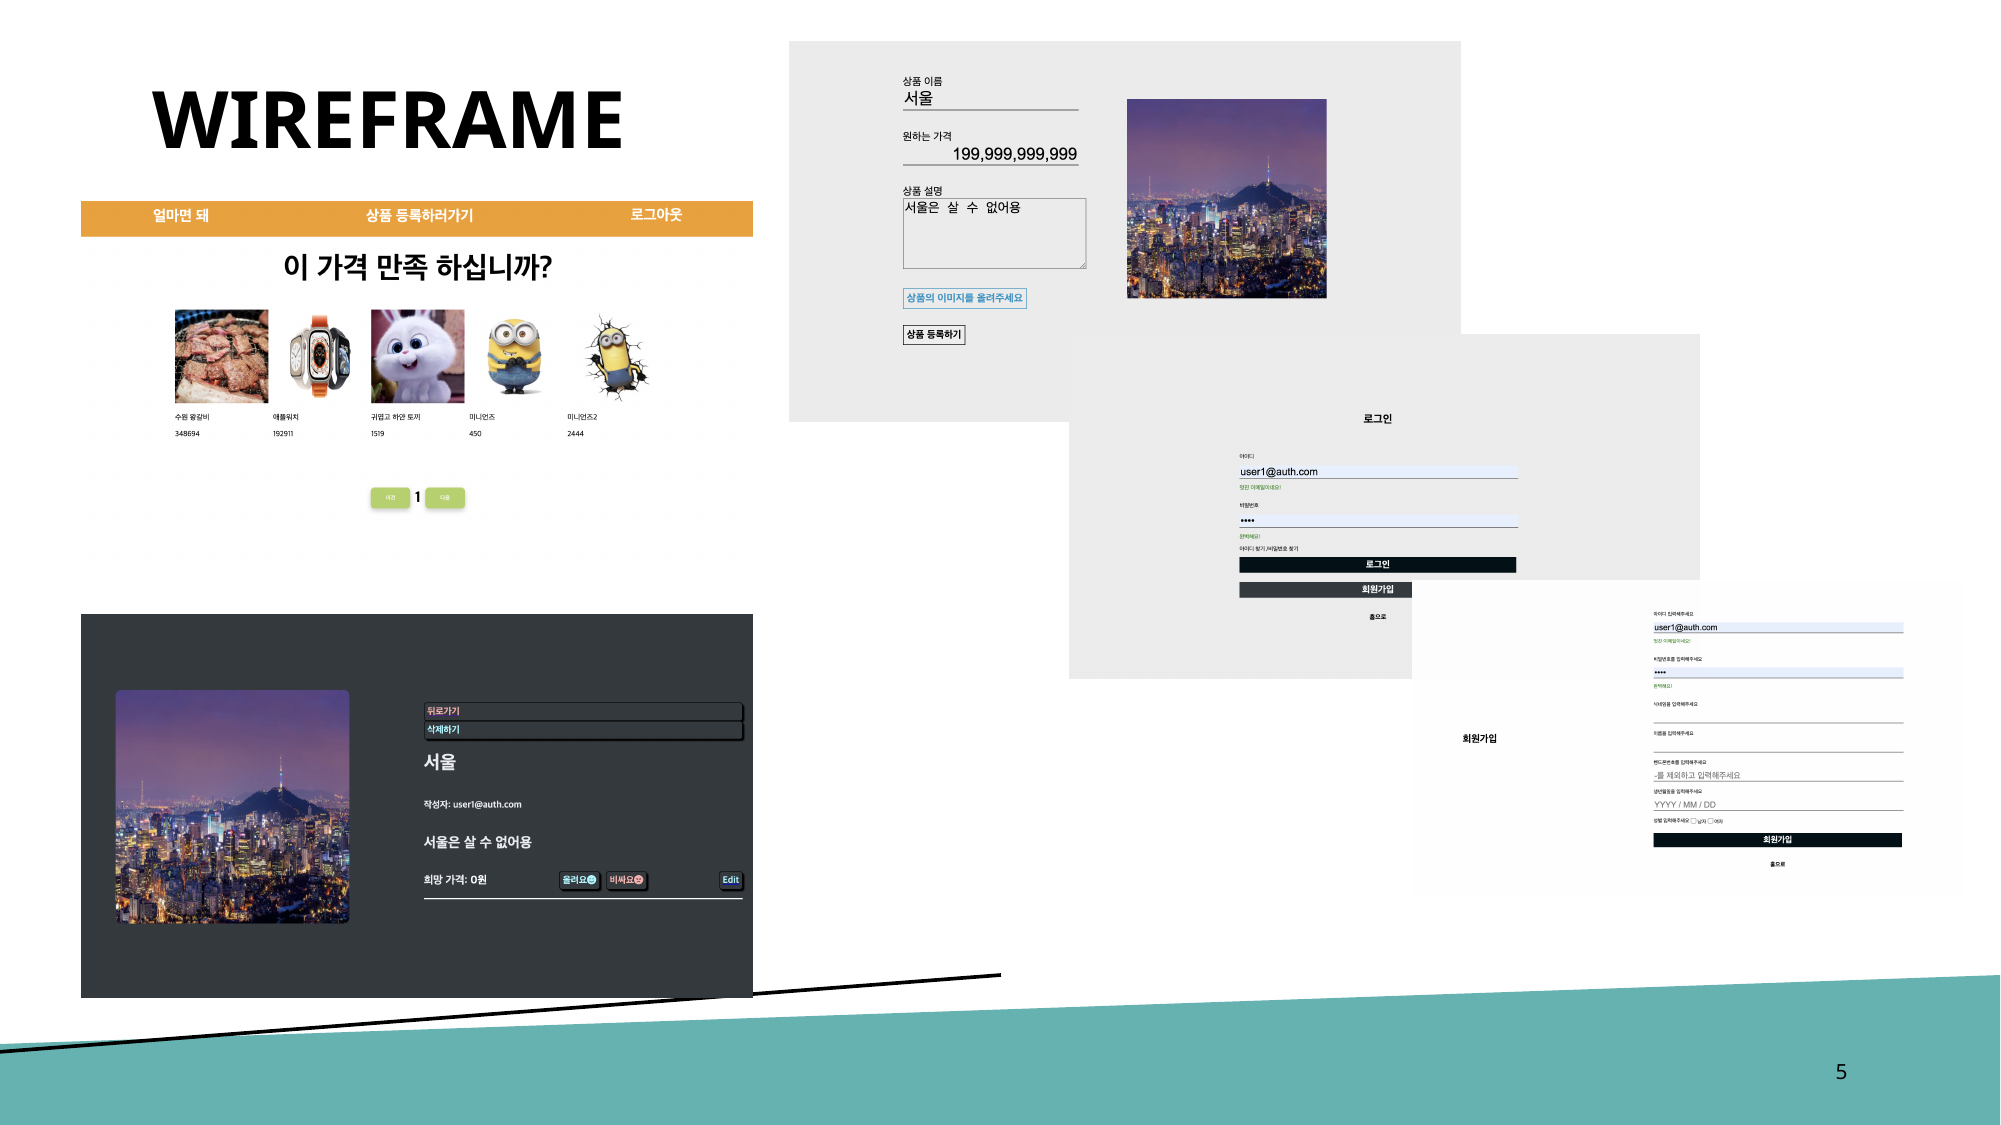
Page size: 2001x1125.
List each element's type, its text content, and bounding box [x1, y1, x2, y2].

slide_number 5 [1412, 1042, 1863, 1103]
title wireframe [137, 13, 1863, 232]
picture [789, 41, 1964, 895]
picture [81, 201, 753, 563]
picture [81, 614, 753, 999]
